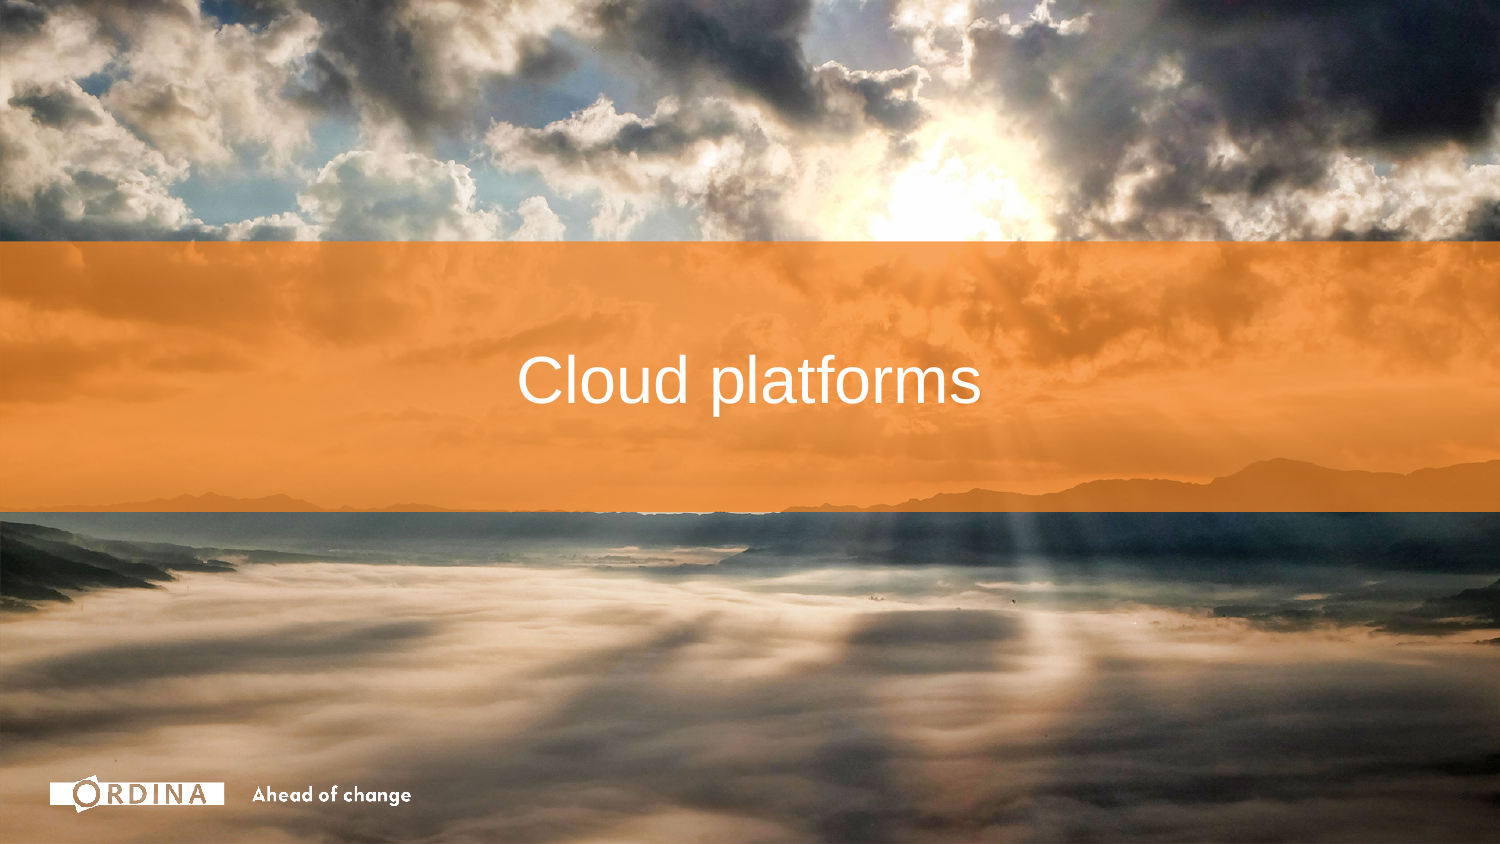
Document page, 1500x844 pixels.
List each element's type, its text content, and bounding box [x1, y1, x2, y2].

picture [0, 0, 1500, 239]
text_box Cloud platforms [0, 239, 1500, 514]
picture [0, 514, 1500, 844]
